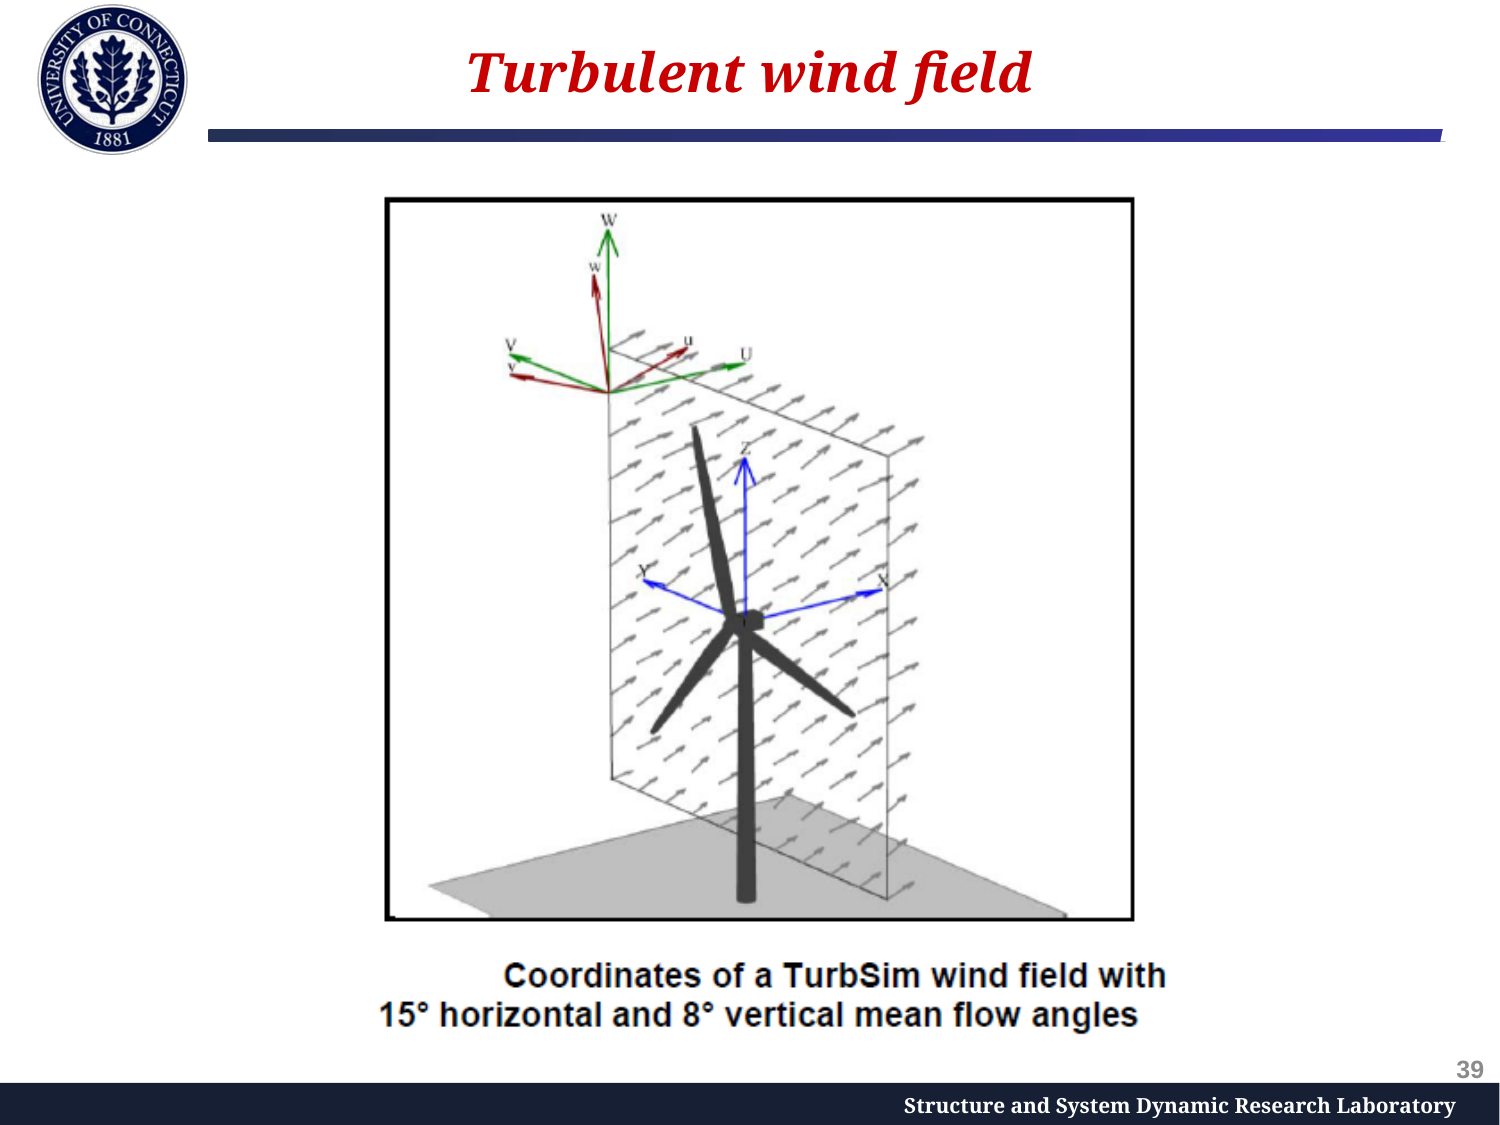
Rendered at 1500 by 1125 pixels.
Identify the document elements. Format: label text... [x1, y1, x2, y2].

picture [326, 144, 1249, 1078]
slide_number 39 [1149, 1038, 1500, 1099]
picture [37, 143, 188, 155]
text_box Turbulent wind field [0, 0, 1500, 143]
